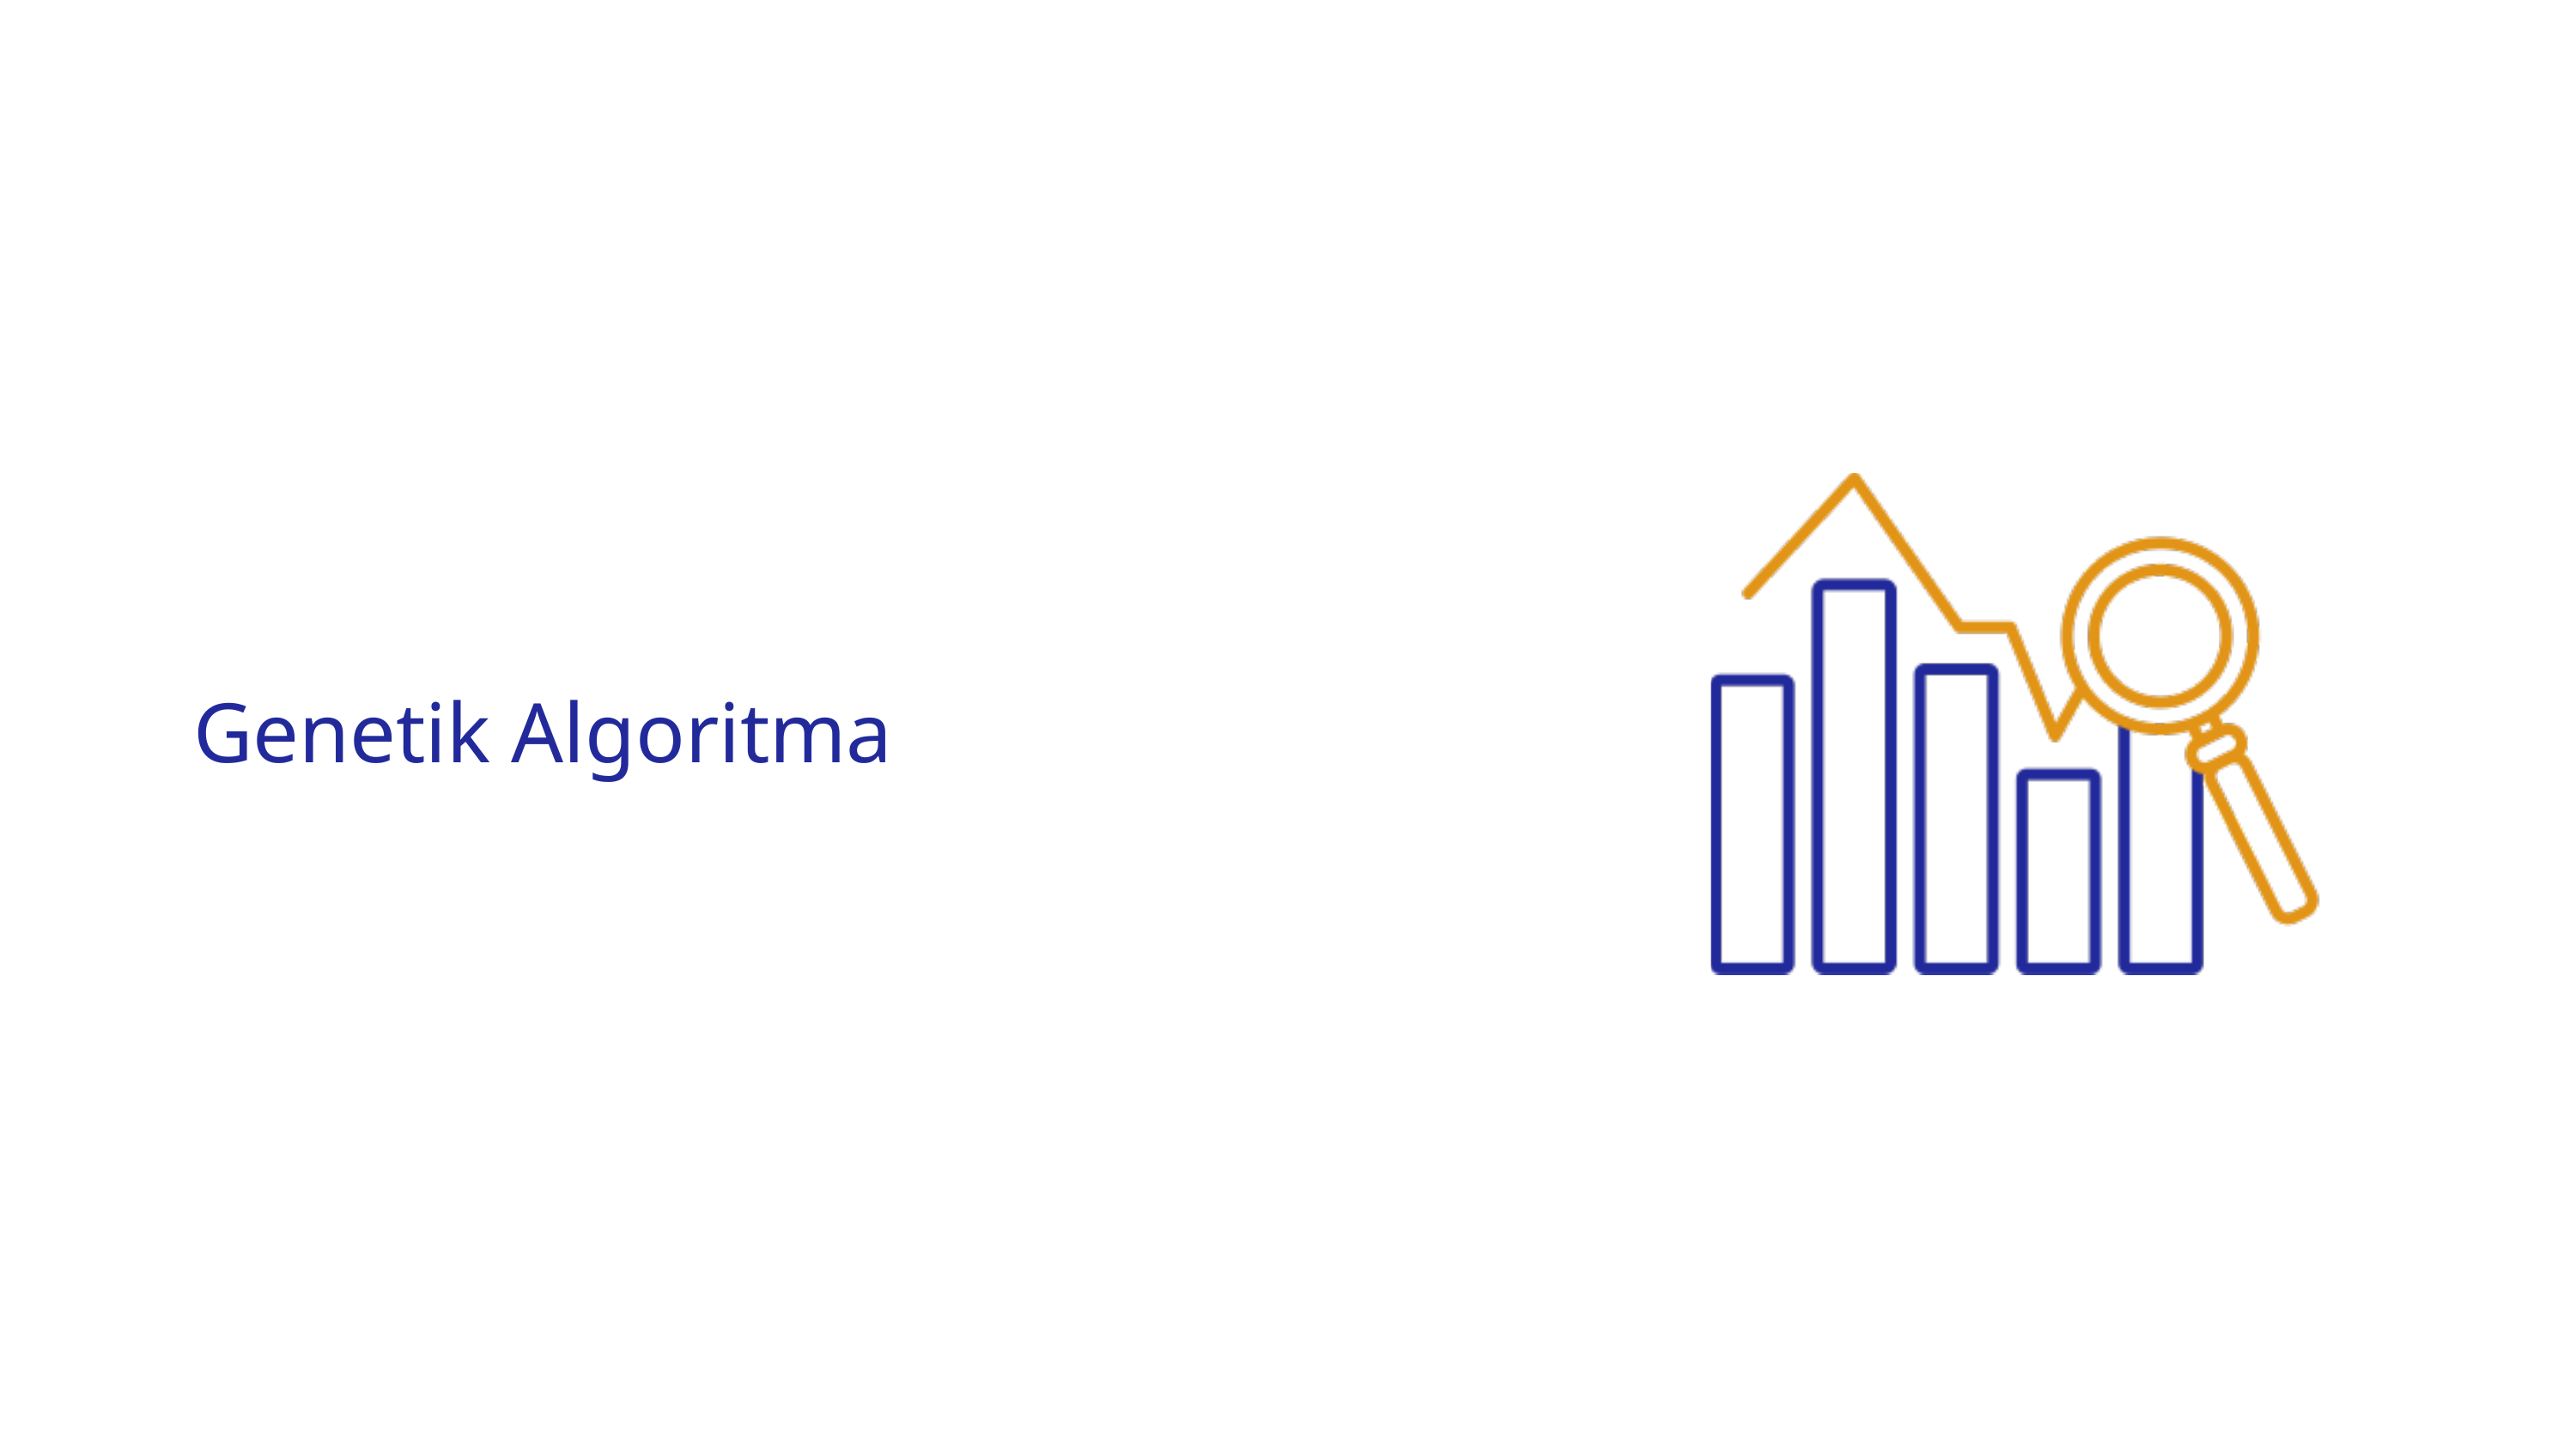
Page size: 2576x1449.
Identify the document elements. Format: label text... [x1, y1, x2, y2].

text_box Genetik Algoritma [193, 680, 1473, 779]
text_box [1710, 473, 2322, 975]
